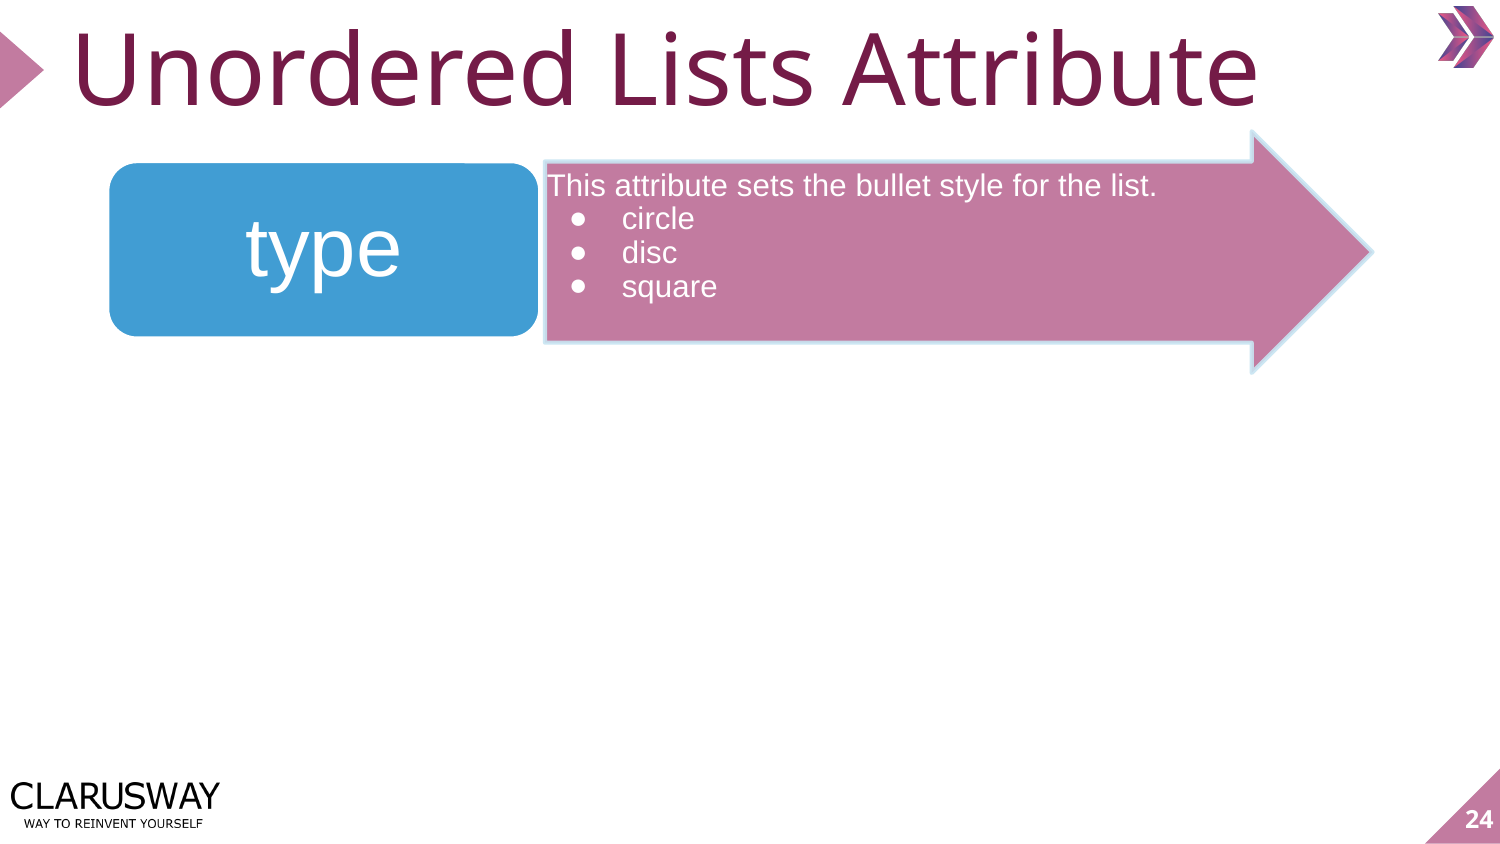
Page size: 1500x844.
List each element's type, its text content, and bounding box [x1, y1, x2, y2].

picture [1438, 6, 1494, 68]
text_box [106, 131, 1373, 374]
picture [11, 782, 220, 828]
title Unordered Lists Attribute [70, 28, 1325, 132]
slide_number ‹#› [1418, 760, 1494, 838]
